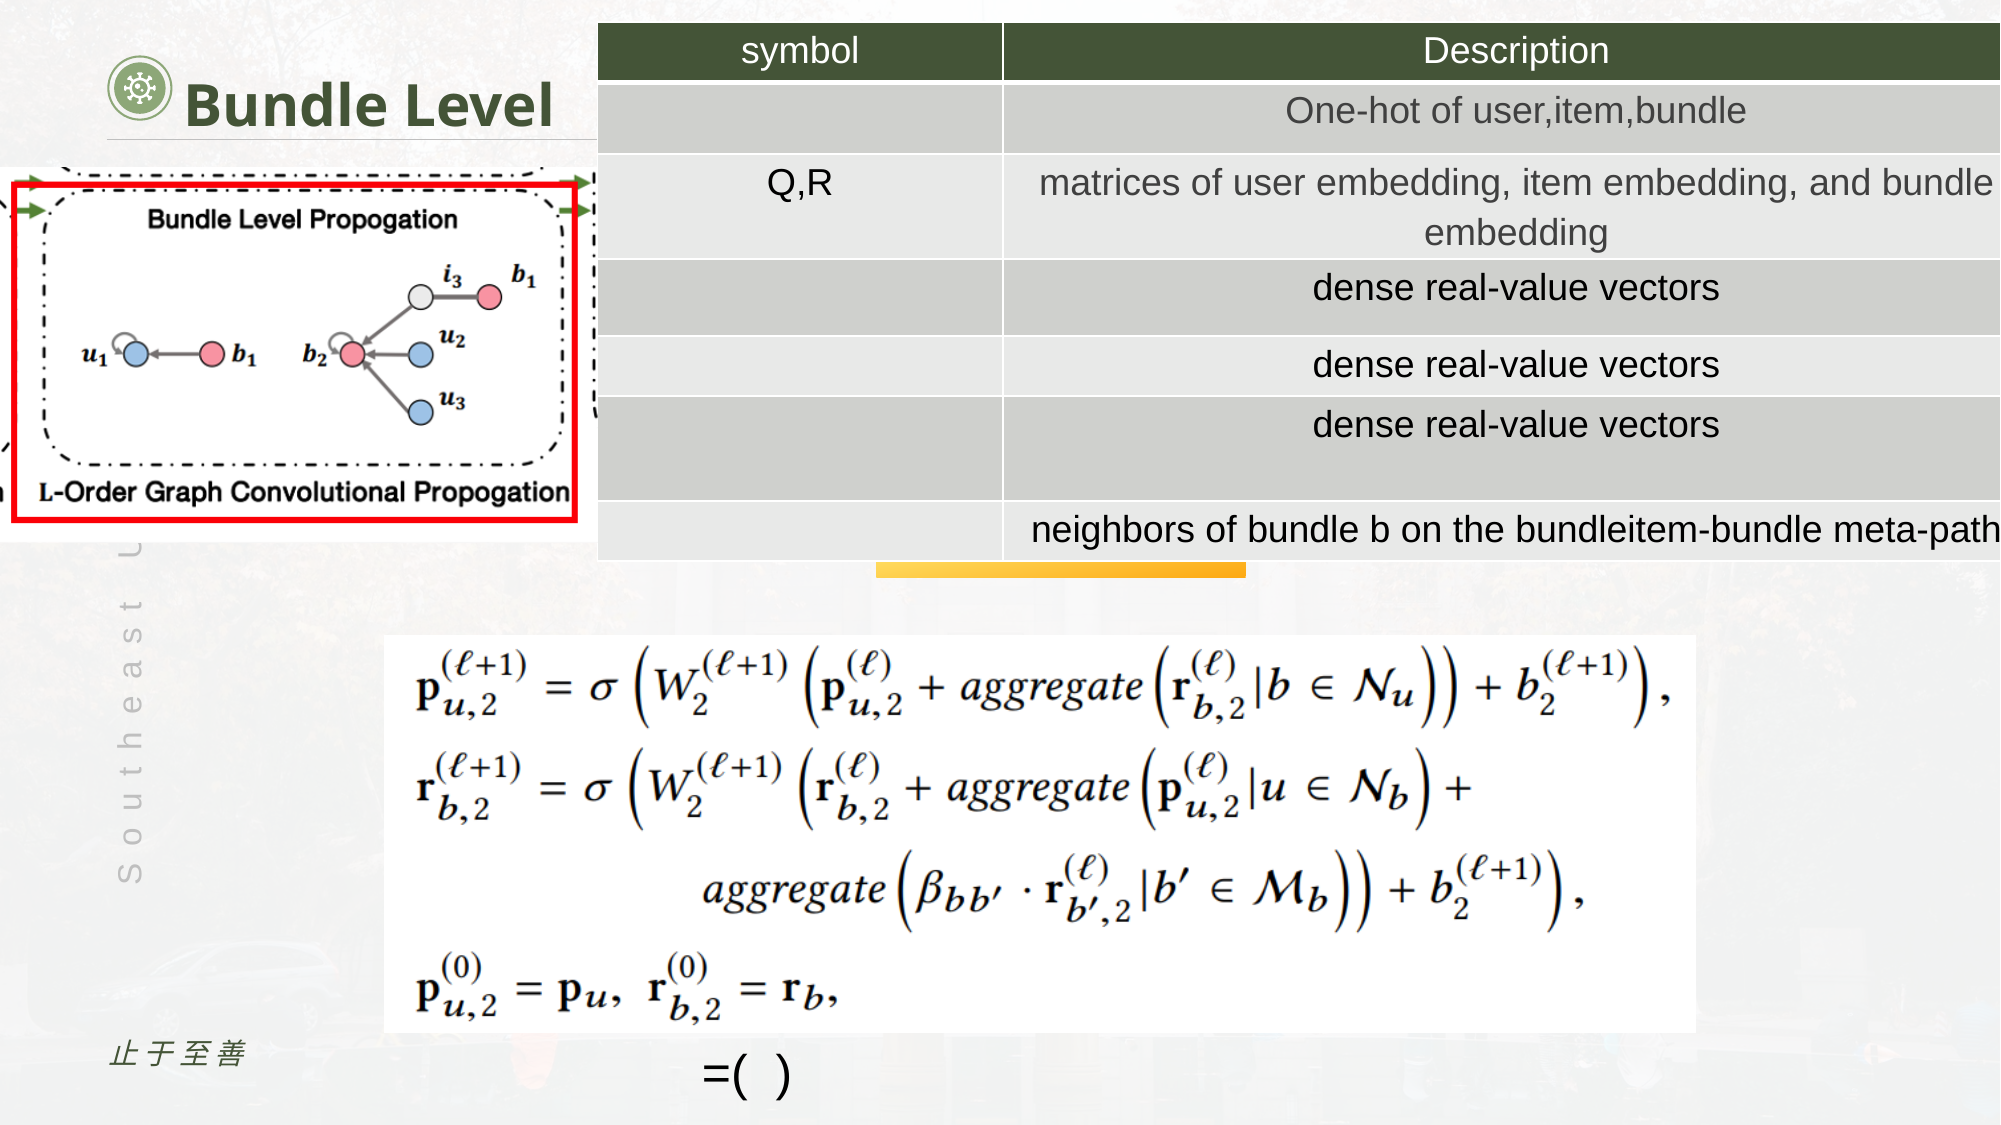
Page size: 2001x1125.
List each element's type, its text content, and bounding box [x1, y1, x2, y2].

picture [384, 635, 1696, 1033]
text_box [68, 620, 1794, 1125]
picture [0, 167, 598, 543]
list Bundle Level [183, 60, 597, 147]
